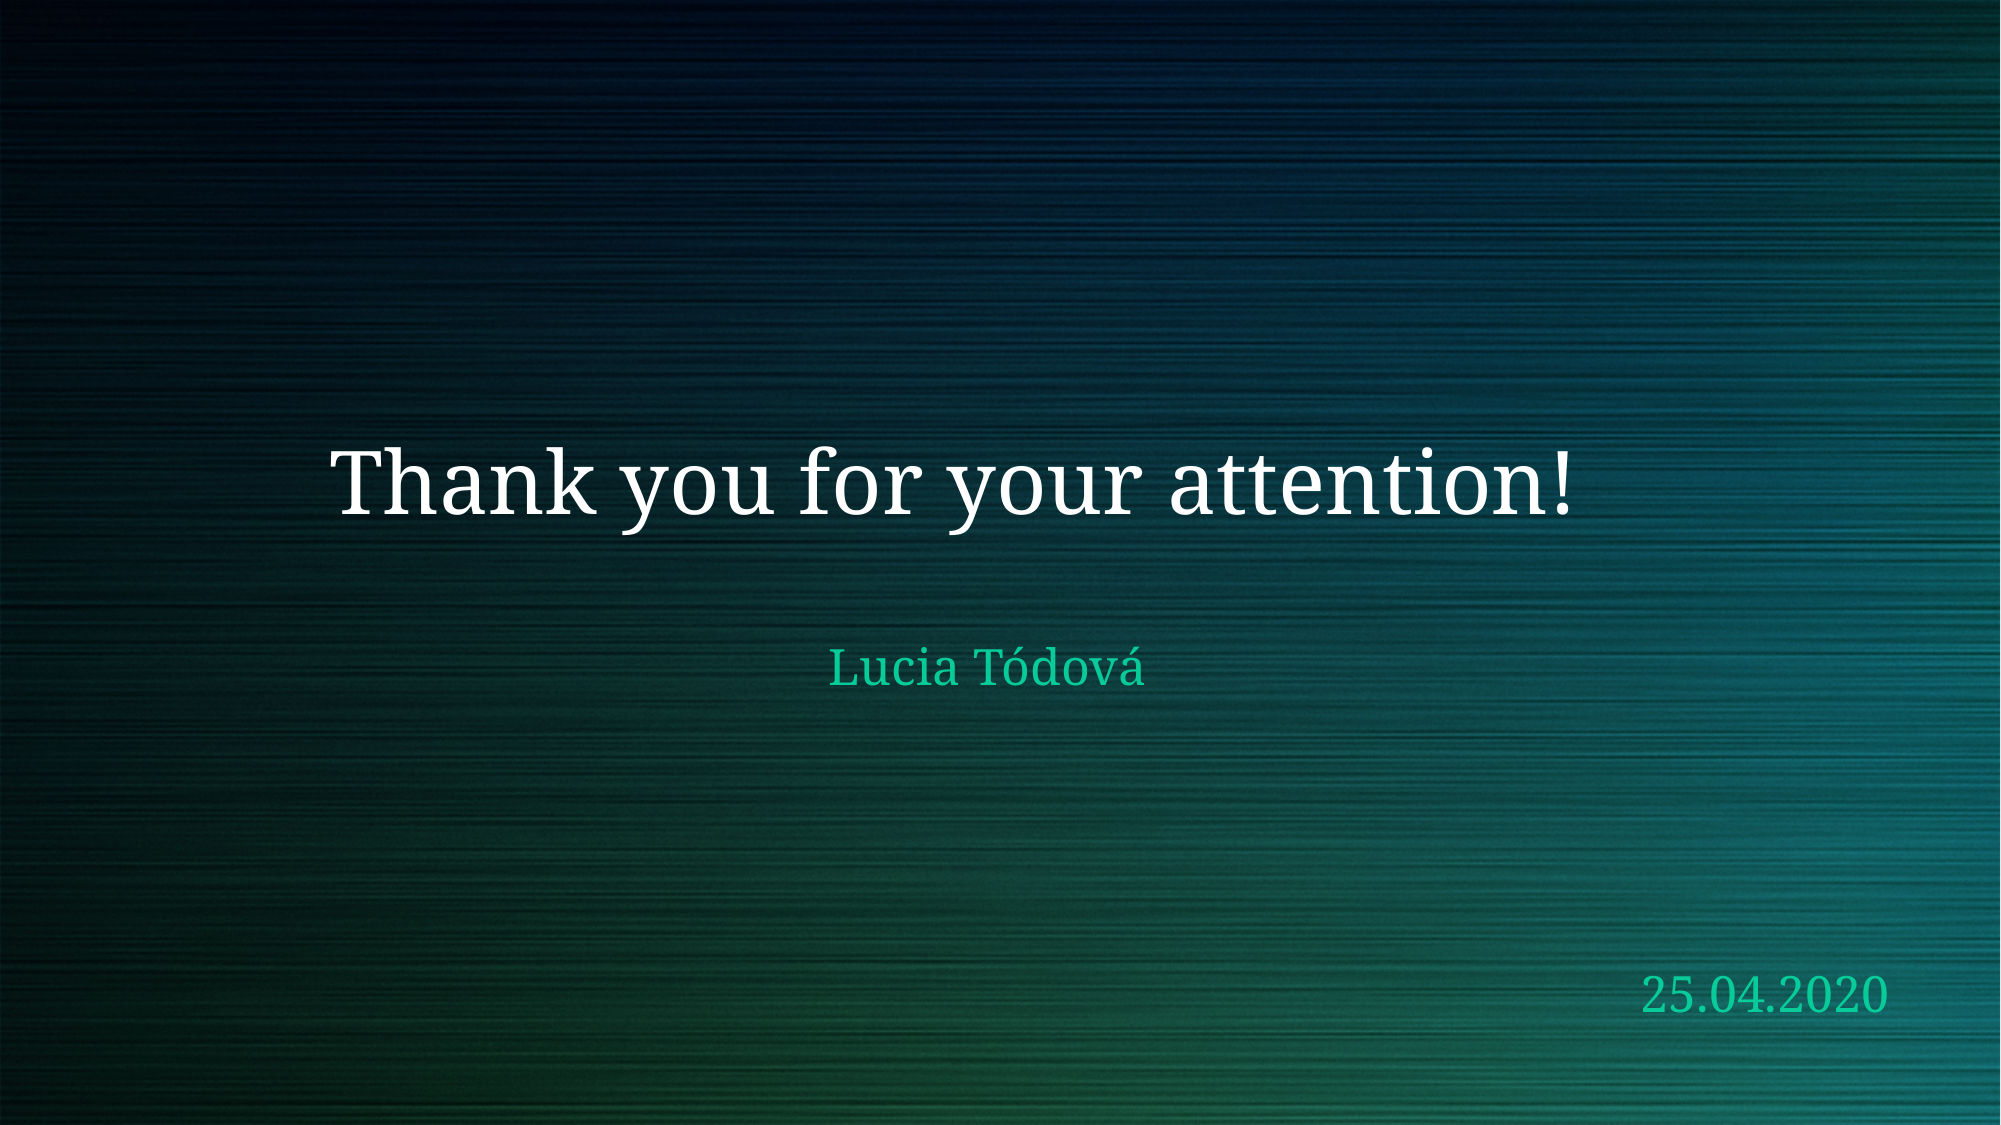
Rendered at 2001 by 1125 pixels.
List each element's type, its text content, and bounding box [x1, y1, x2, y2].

text_box 25.04.2020 [1625, 961, 1923, 1033]
title Thank you for your attention! [314, 375, 1684, 540]
picture [0, 0, 2001, 1125]
subtitle Lucia Tódová [813, 634, 1191, 706]
